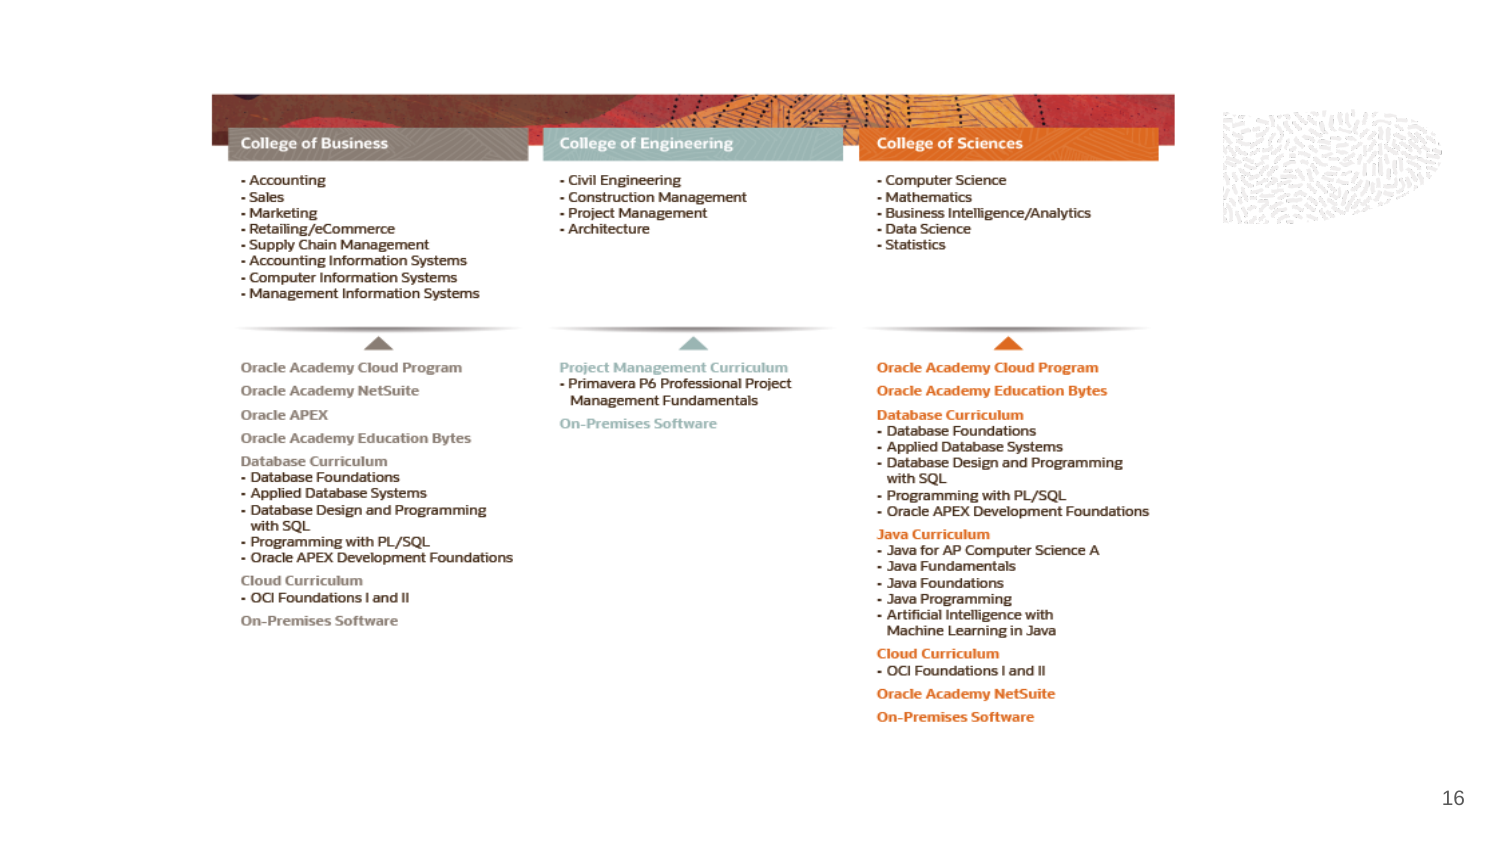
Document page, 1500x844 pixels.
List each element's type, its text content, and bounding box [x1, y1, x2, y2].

slide_number ‹#› [1389, 764, 1480, 830]
picture [164, 47, 1450, 801]
